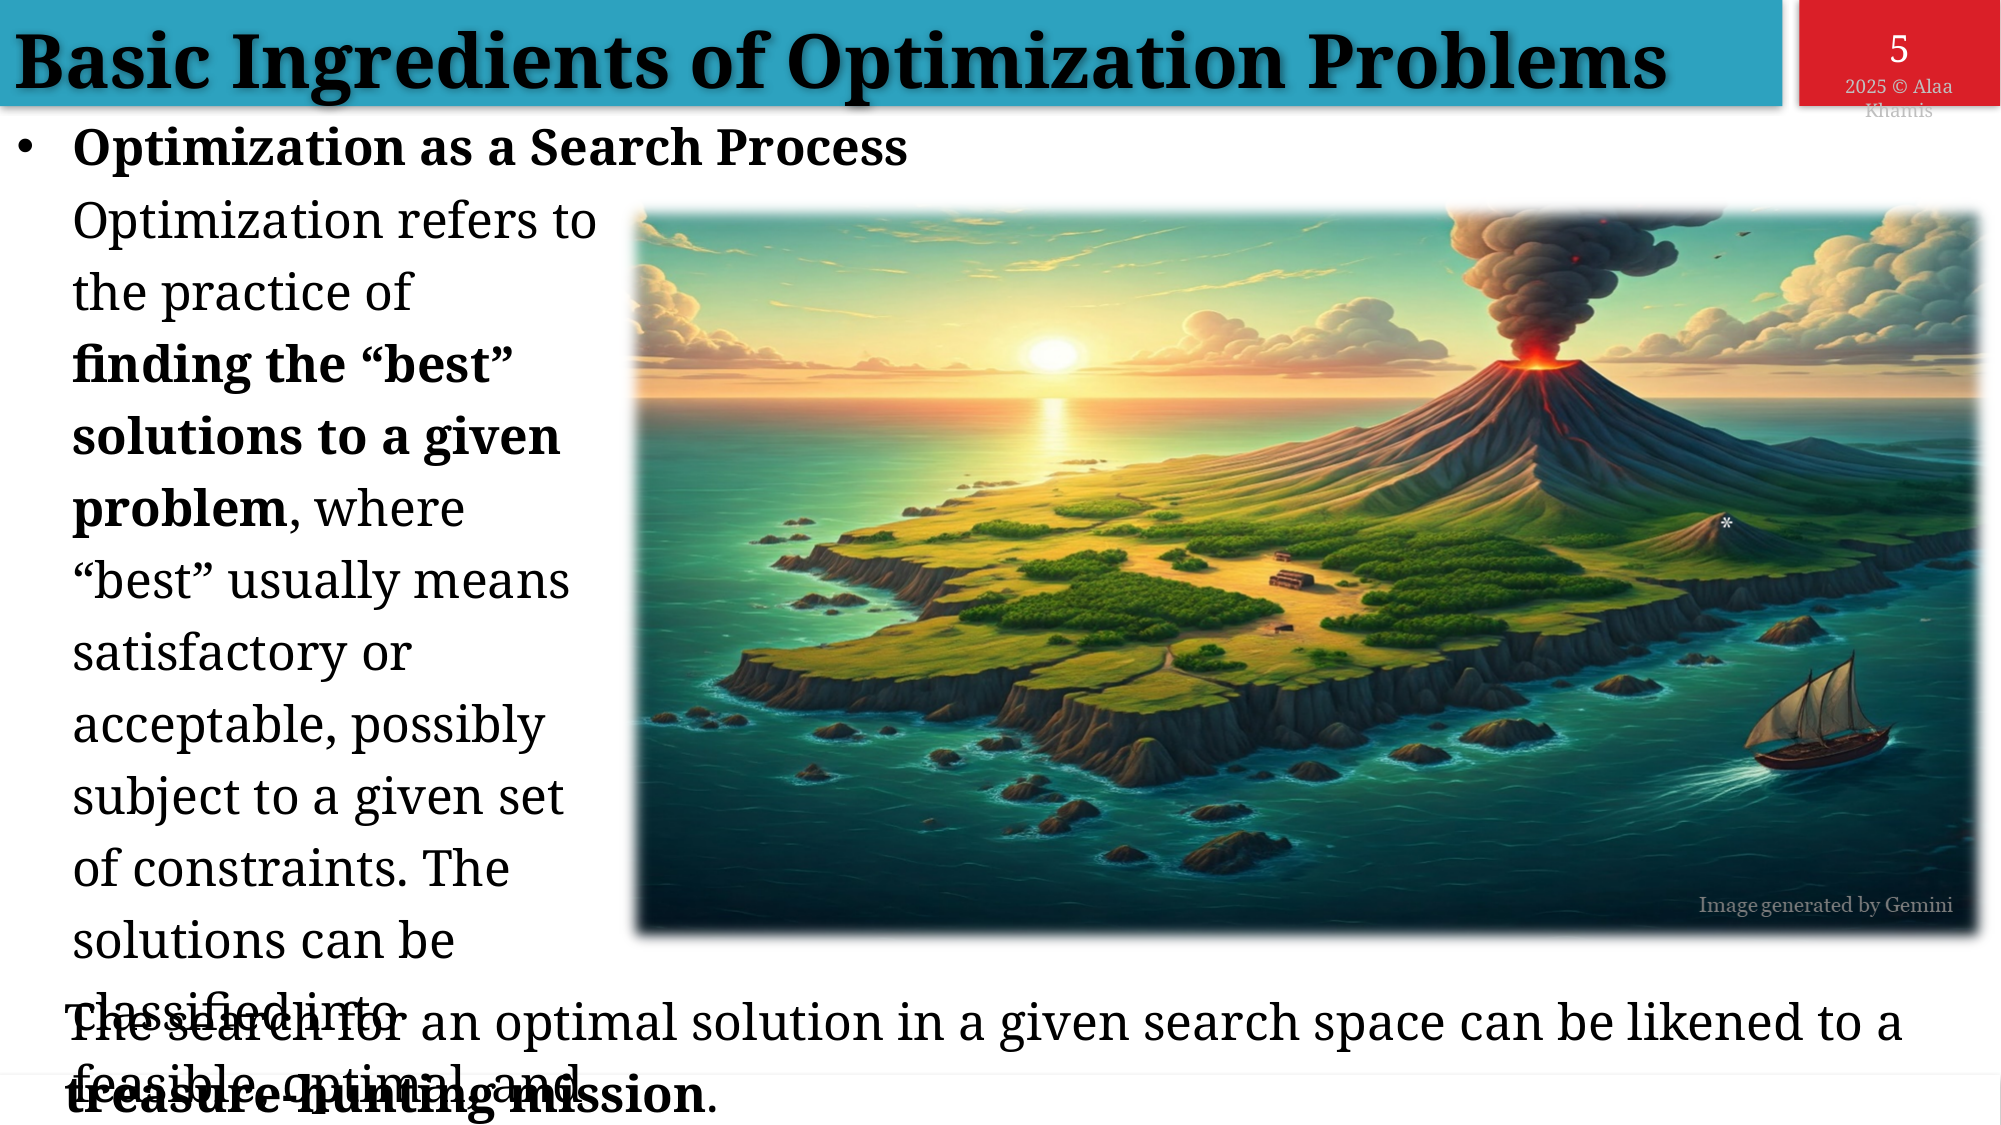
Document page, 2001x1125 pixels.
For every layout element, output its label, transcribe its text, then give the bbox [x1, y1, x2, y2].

text_box Basic Ingredients of Optimization Problems [0, 0, 1753, 110]
text_box Optimization refers to the practice of finding the “best” solutions to a given problem, where “best” usually means satisfactory or acceptable, possibly subject to a given set of constraints. The solutions can be classified into feasible, optimal, and near-optimal solutions. [57, 169, 620, 971]
text_box Optimization as a Search Process [1, 107, 2000, 183]
text_box The search for an optimal solution in a given search space can be likened to a treasure-hunting mission. [49, 971, 2000, 1125]
picture [619, 197, 1996, 952]
